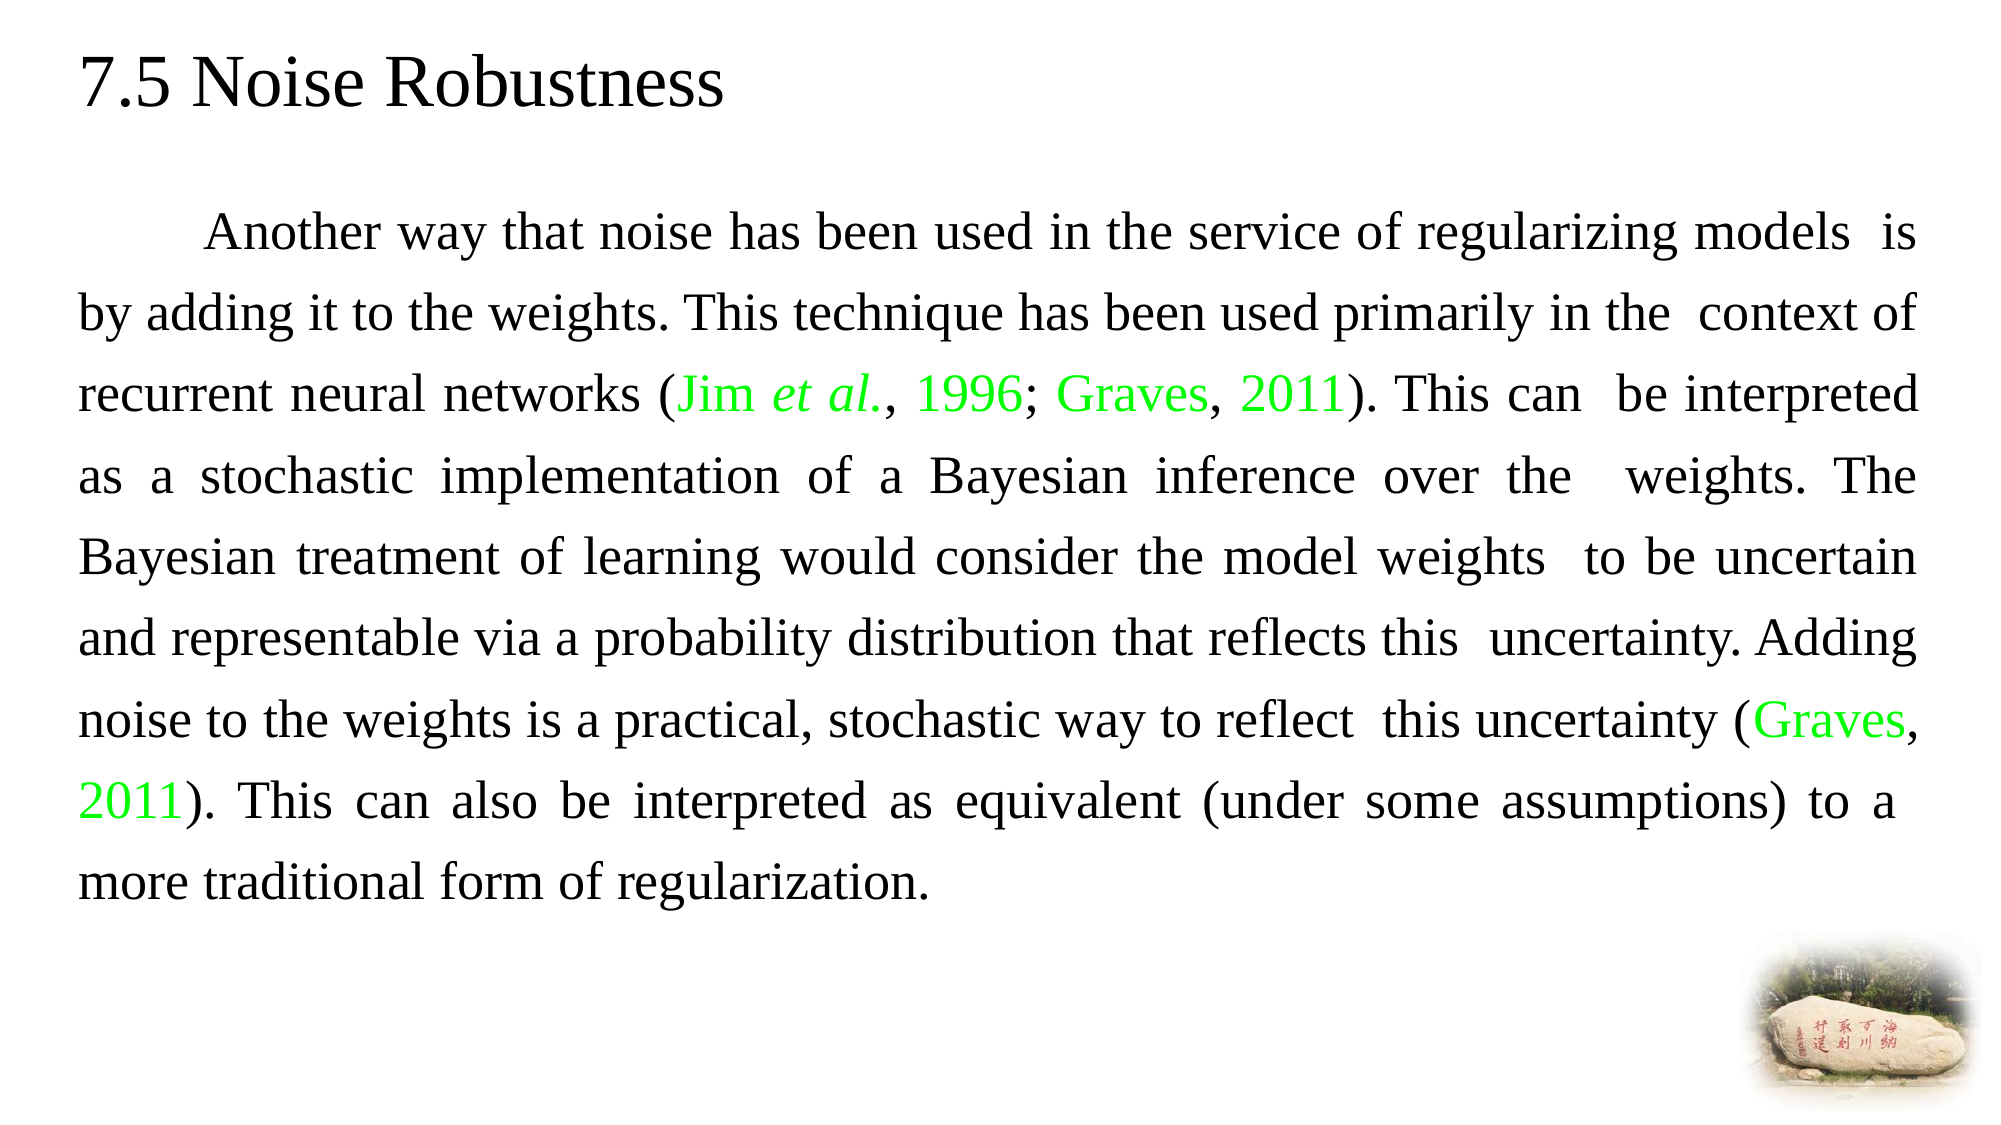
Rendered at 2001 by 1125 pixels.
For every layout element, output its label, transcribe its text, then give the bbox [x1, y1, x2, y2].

list Another way that noise has been used in the service of regularizing models is by adding it to the weights. This technique has been used primarily in the context of recurrent neural networks (Jim et al., 1996; Graves, 2011). This can be interpreted as a stochastic implementation of a Bayesian inference over the weights. The Bayesian treatment of learning would consider the model weights to be uncertain and representable via a probability distribution that reflects this uncertainty. Adding noise to the weights is a practical, stochastic way to reflect this uncertainty (Graves, 2011). This can also be interpreted as equivalent (under some assumptions) to a more traditional form of regularization. [63, 171, 1936, 1014]
text_box 7.5 Noise Robustness [63, 21, 1789, 142]
picture [1740, 927, 1985, 1112]
